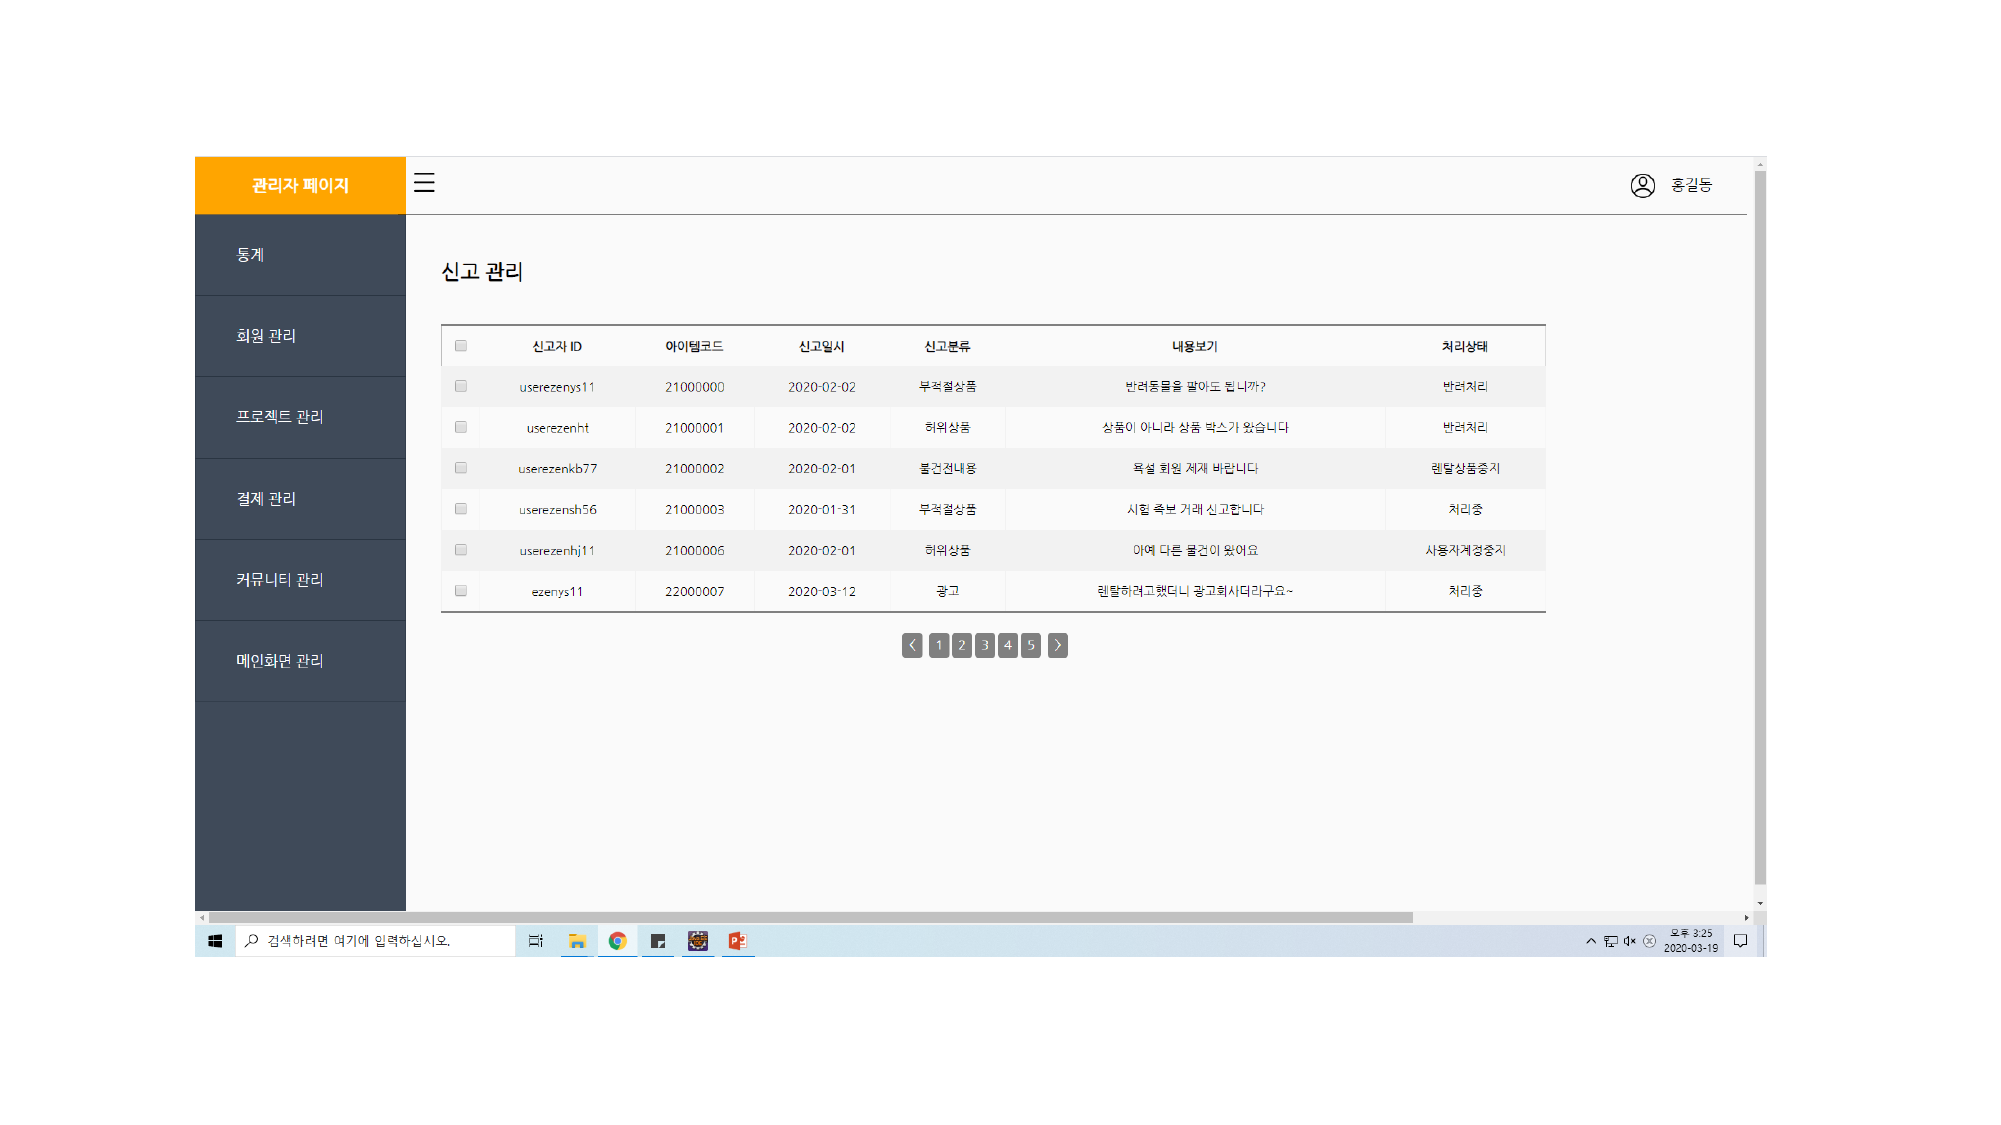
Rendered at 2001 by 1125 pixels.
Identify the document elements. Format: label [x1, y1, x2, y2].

picture [195, 156, 1767, 957]
